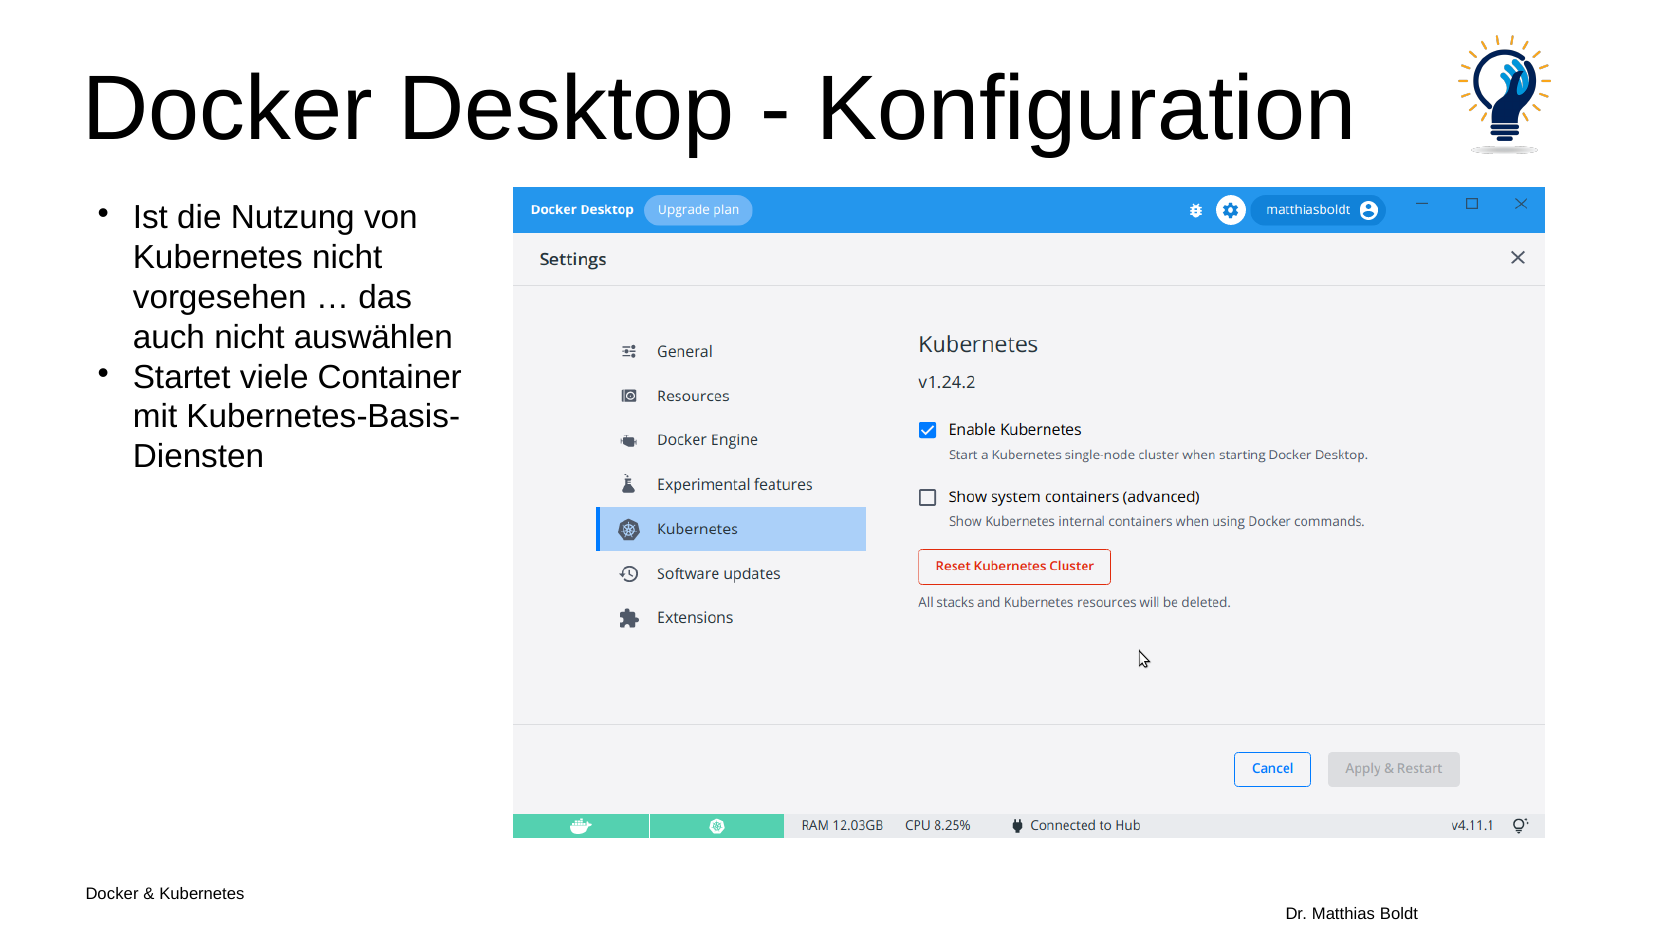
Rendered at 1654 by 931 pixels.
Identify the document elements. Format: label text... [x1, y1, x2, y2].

picture [513, 187, 1546, 838]
picture [1458, 35, 1551, 154]
text_box Ist die Nutzung von Kubernetes nicht vorgesehen … das auch nicht auswählen Startet viele Container mit Kubernetes-Basis-Diensten [82, 187, 485, 839]
text_box Docker Desktop - Konfiguration [82, 0, 1618, 206]
text_box Docker & Kubernetes Dr. Matthias Boldt [70, 875, 1562, 910]
